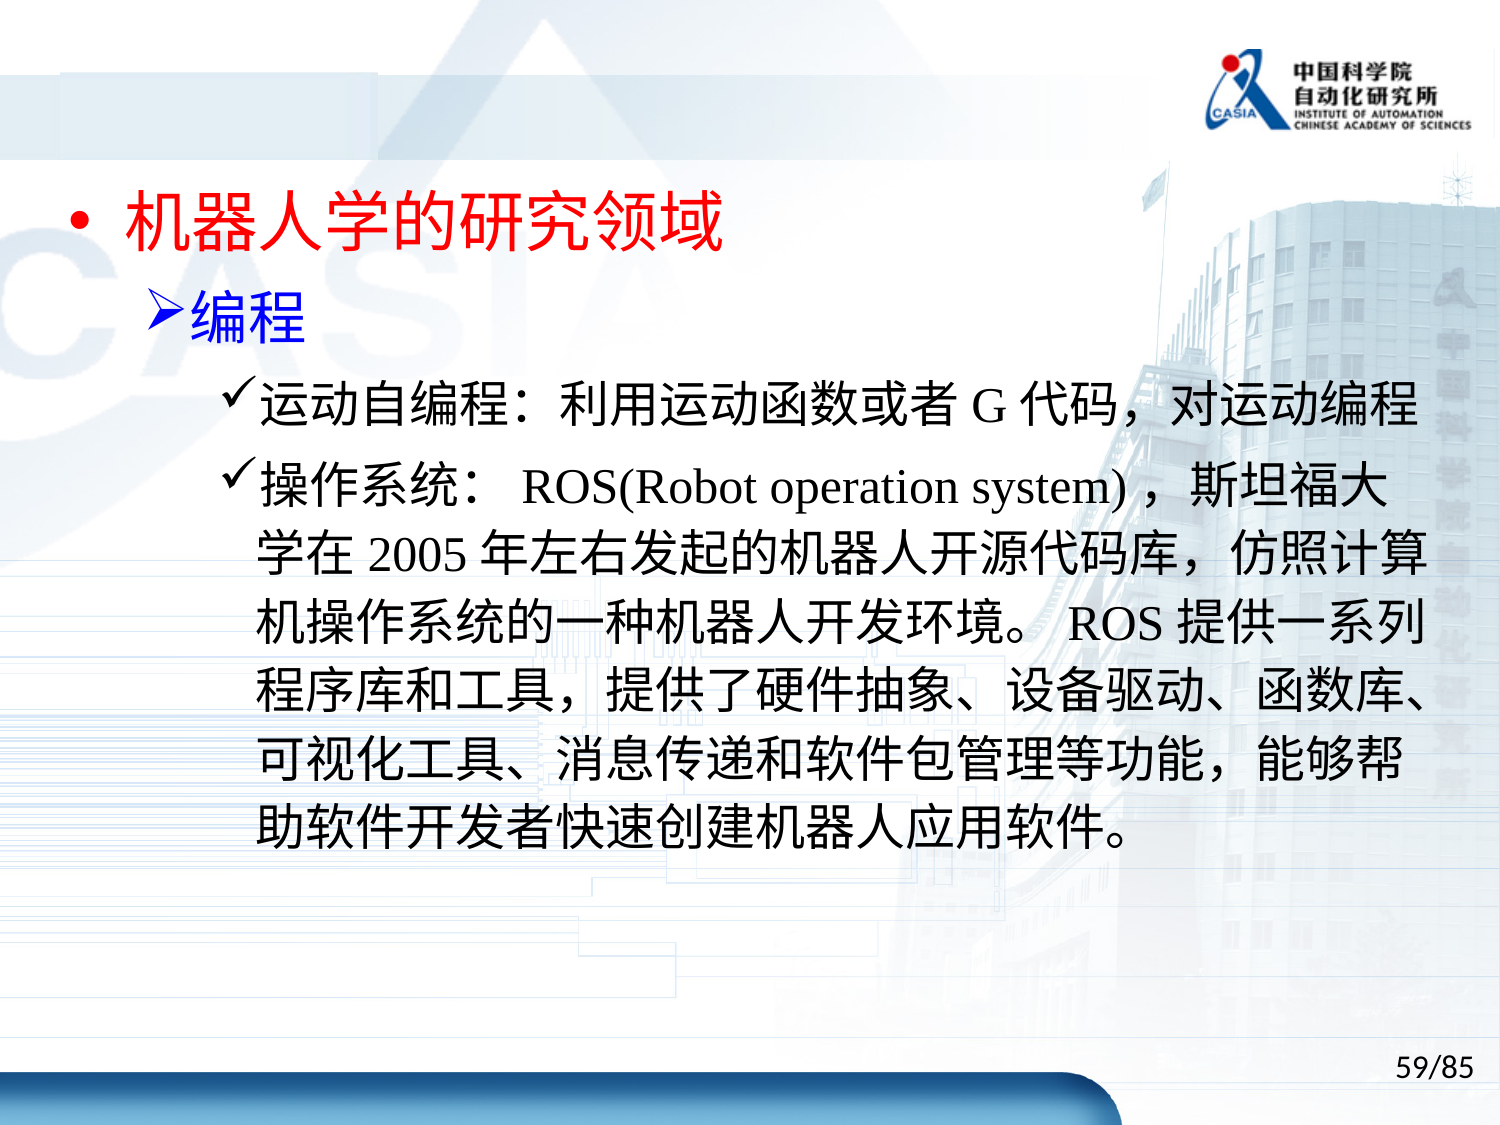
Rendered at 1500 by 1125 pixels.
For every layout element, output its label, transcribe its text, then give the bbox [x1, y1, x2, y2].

list 机器人学的研究领域 编程 运动自编程：利用运动函数或者G代码，对运动编程 操作系统：ROS(Robot operation system)，斯坦福大学在2005年左右发起的机器人开源代码库，仿照计算机操作系统的一种机器人开发环境。ROS提供一系列程序库和工具，提供了硬件抽象、设备驱动、函数库、可视化工具、消息传递和软件包管理等功能，能够帮助软件开发者快速创建机器人应用软件。 [53, 160, 1447, 974]
picture [0, 0, 1500, 1125]
slide_number 59/85 [1139, 1034, 1491, 1095]
